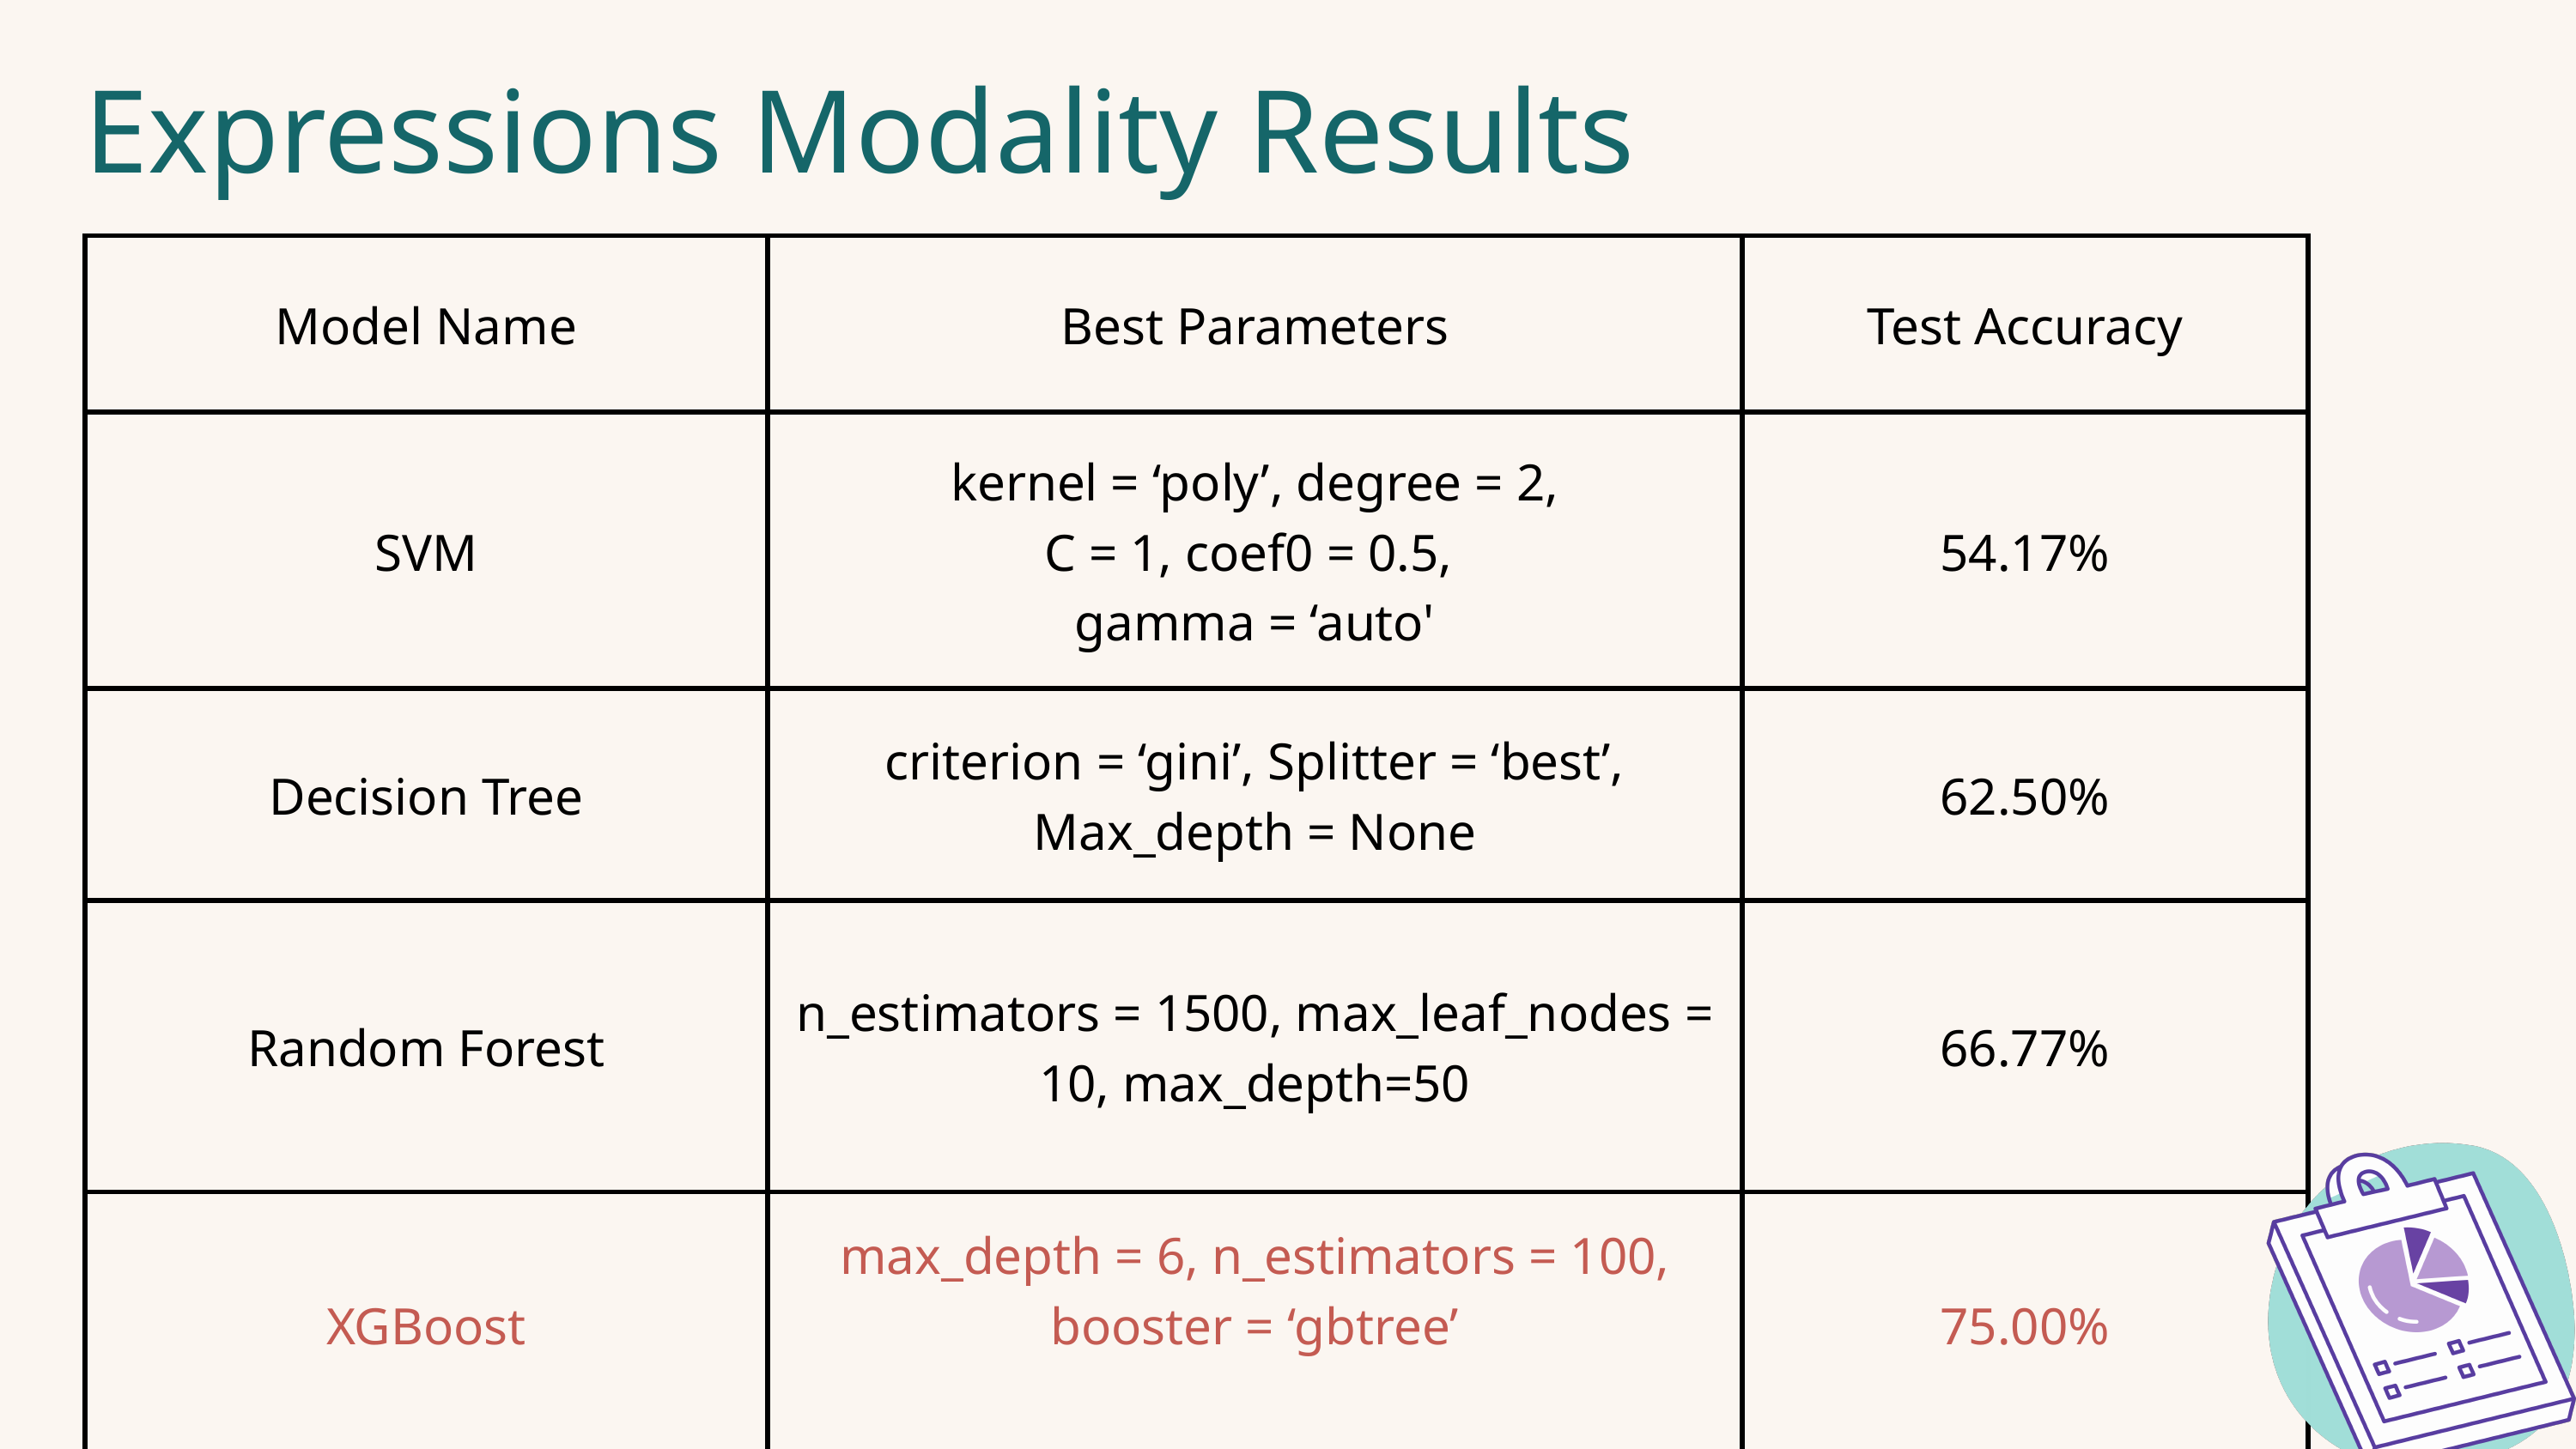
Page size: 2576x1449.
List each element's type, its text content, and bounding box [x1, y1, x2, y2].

table_header Best Parameters [770, 238, 1740, 409]
table_cell Decision Tree [88, 691, 765, 898]
table_cell kernel = ‘poly’, degree = 2, C = 1, coef0 = 0.5, gamma = ‘auto' [770, 415, 1740, 686]
table_cell SVM [88, 415, 765, 686]
table_cell max_depth = 6, n_estimators = 100, booster = ‘gbtree’ [770, 1194, 1740, 1449]
text_box [2232, 1131, 2576, 1449]
table_cell n_estimators = 1500, max_leaf_nodes = 10, max_depth=50 [770, 903, 1740, 1190]
table_cell XGBoost [88, 1194, 765, 1449]
table_cell Random Forest [88, 903, 765, 1190]
table_cell 66.77% [1745, 903, 2306, 1190]
table_cell criterion = ‘gini’, Splitter = ‘best’, Max_depth = None [770, 691, 1740, 898]
table_cell 62.50% [1745, 691, 2306, 898]
table_header Test Accuracy [1745, 238, 2306, 409]
table_cell 75.00% [1745, 1194, 2232, 1449]
table_cell 54.17% [1745, 415, 2306, 686]
text_box Expressions Modality Results [84, 35, 2149, 197]
table_header Model Name [88, 238, 765, 409]
